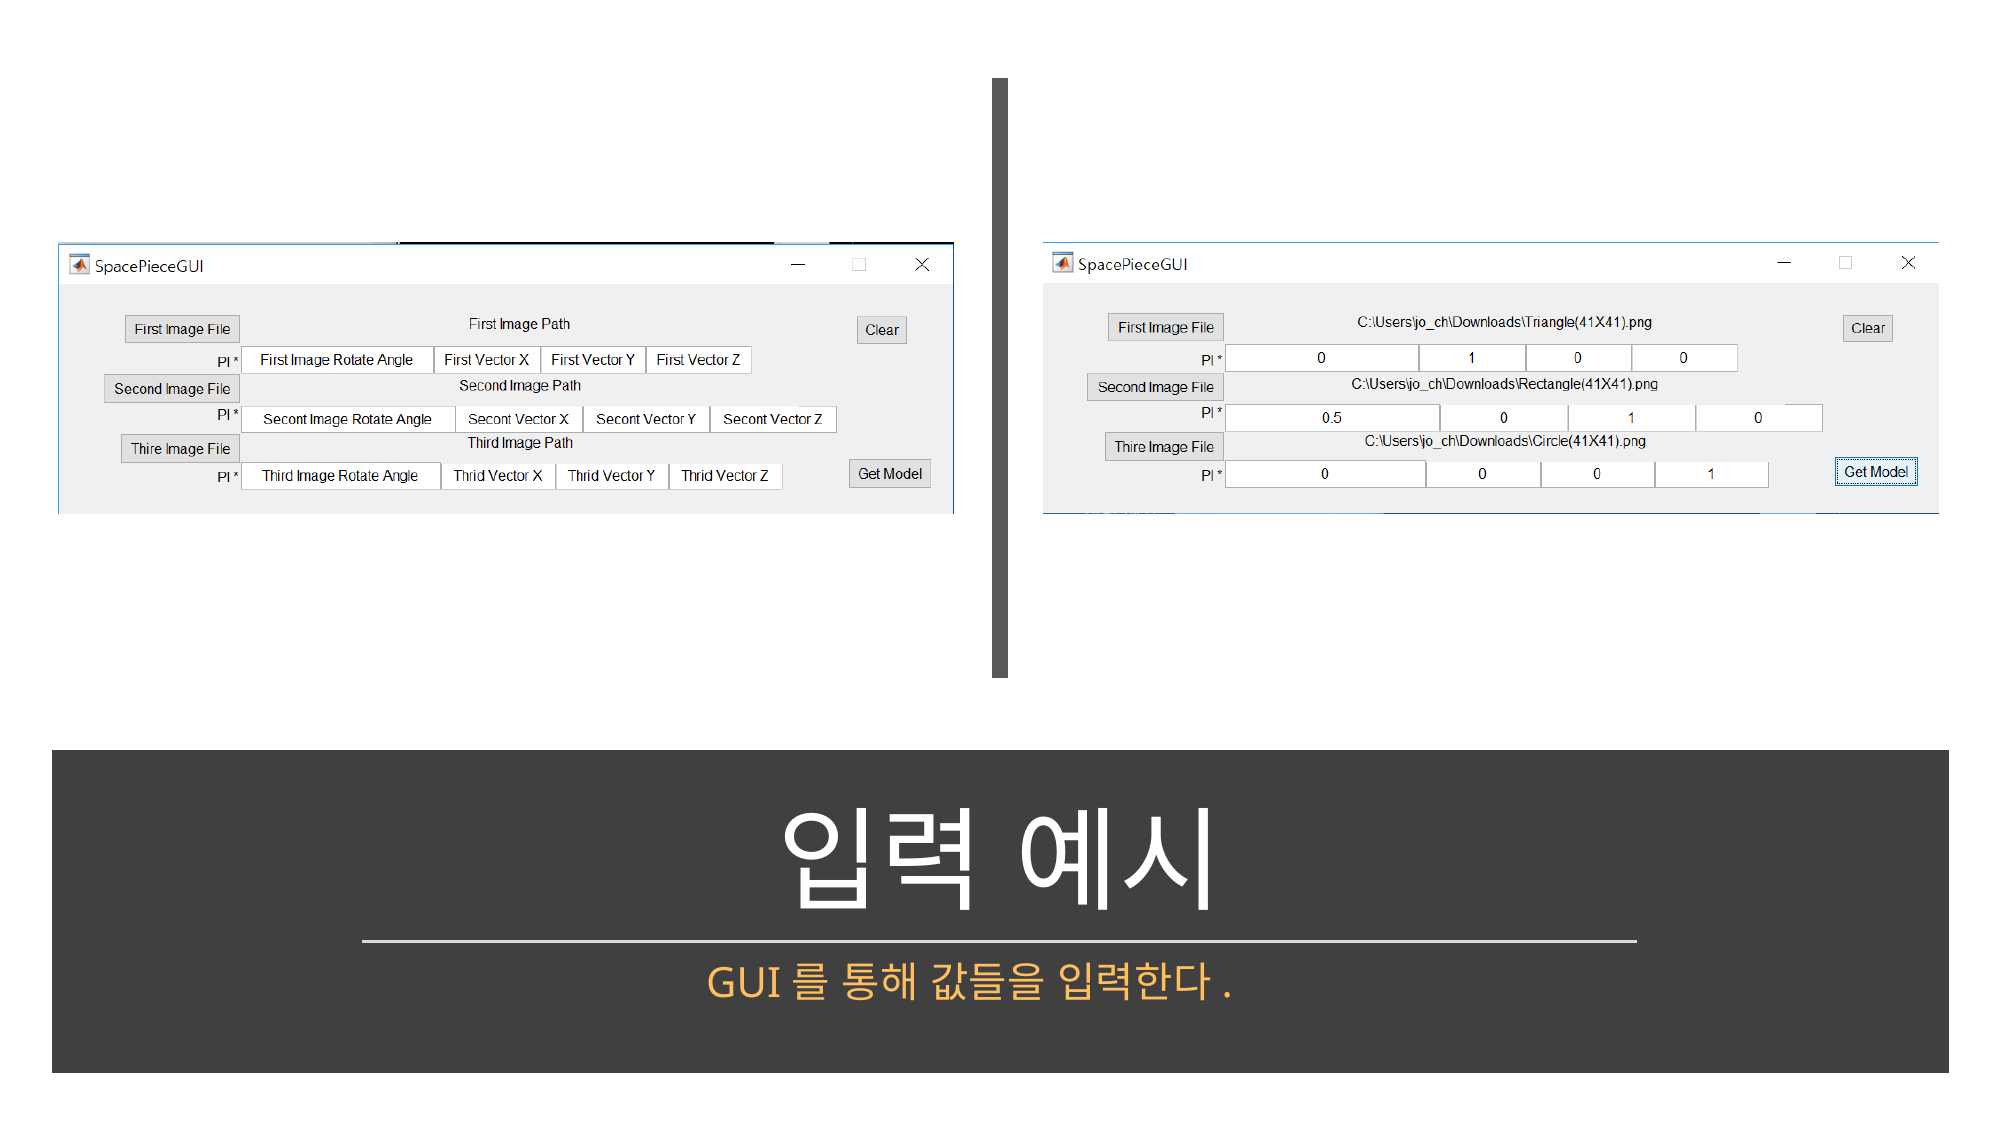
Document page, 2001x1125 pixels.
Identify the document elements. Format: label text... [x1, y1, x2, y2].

text_box [61, 759, 1939, 1064]
title 입력 예시 [86, 780, 1914, 933]
list GUI를 통해 값들을 입력한다. [219, 954, 1720, 1023]
picture [58, 242, 954, 514]
picture [1043, 242, 1939, 514]
